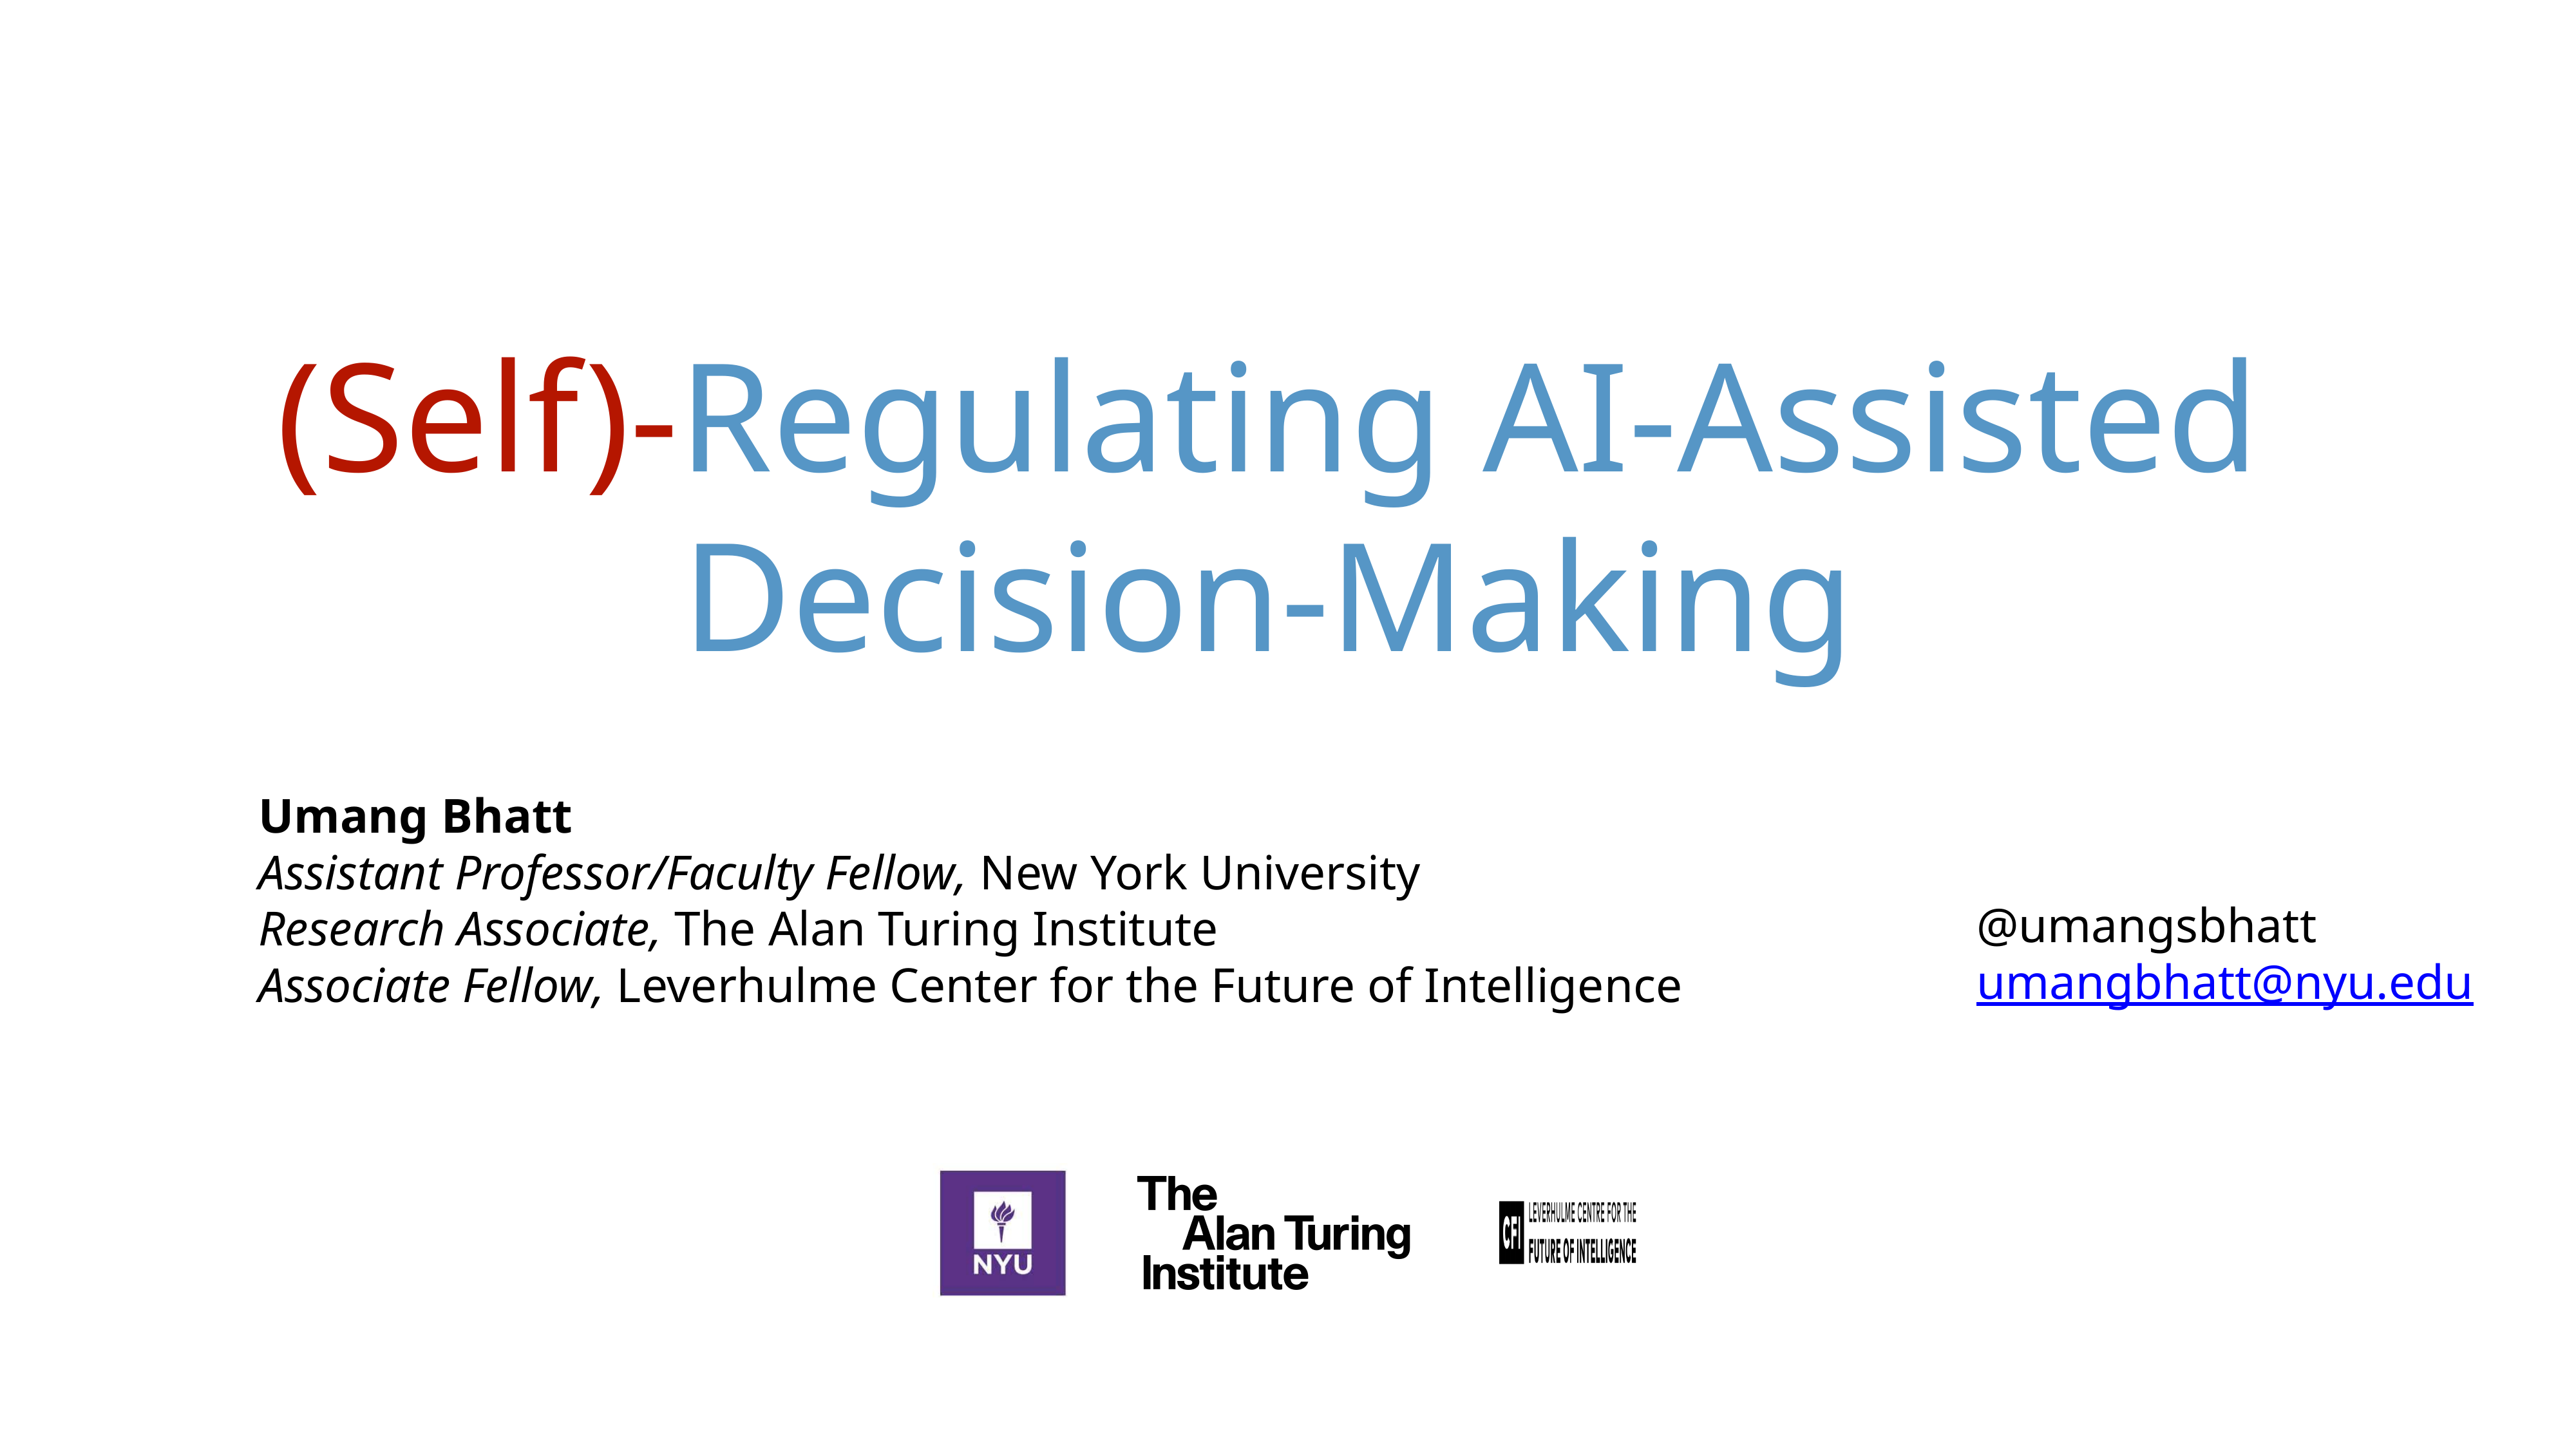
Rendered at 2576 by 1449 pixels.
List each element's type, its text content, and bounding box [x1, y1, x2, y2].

list Umang Bhatt Assistant Professor/Faculty Fellow, New York University Research Associate, The Alan Turing Institute Associate Fellow, Leverhulme Center for the Future of Intelligence [252, 780, 2324, 1132]
title (Self)-Regulating AI-Assisted Decision-Making [187, 264, 2389, 688]
picture [1492, 1057, 1643, 1408]
picture [1136, 1175, 1411, 1291]
picture [933, 1162, 1073, 1303]
text_box @umangsbhatt umangbhatt@nyu.edu [1971, 890, 2479, 1021]
